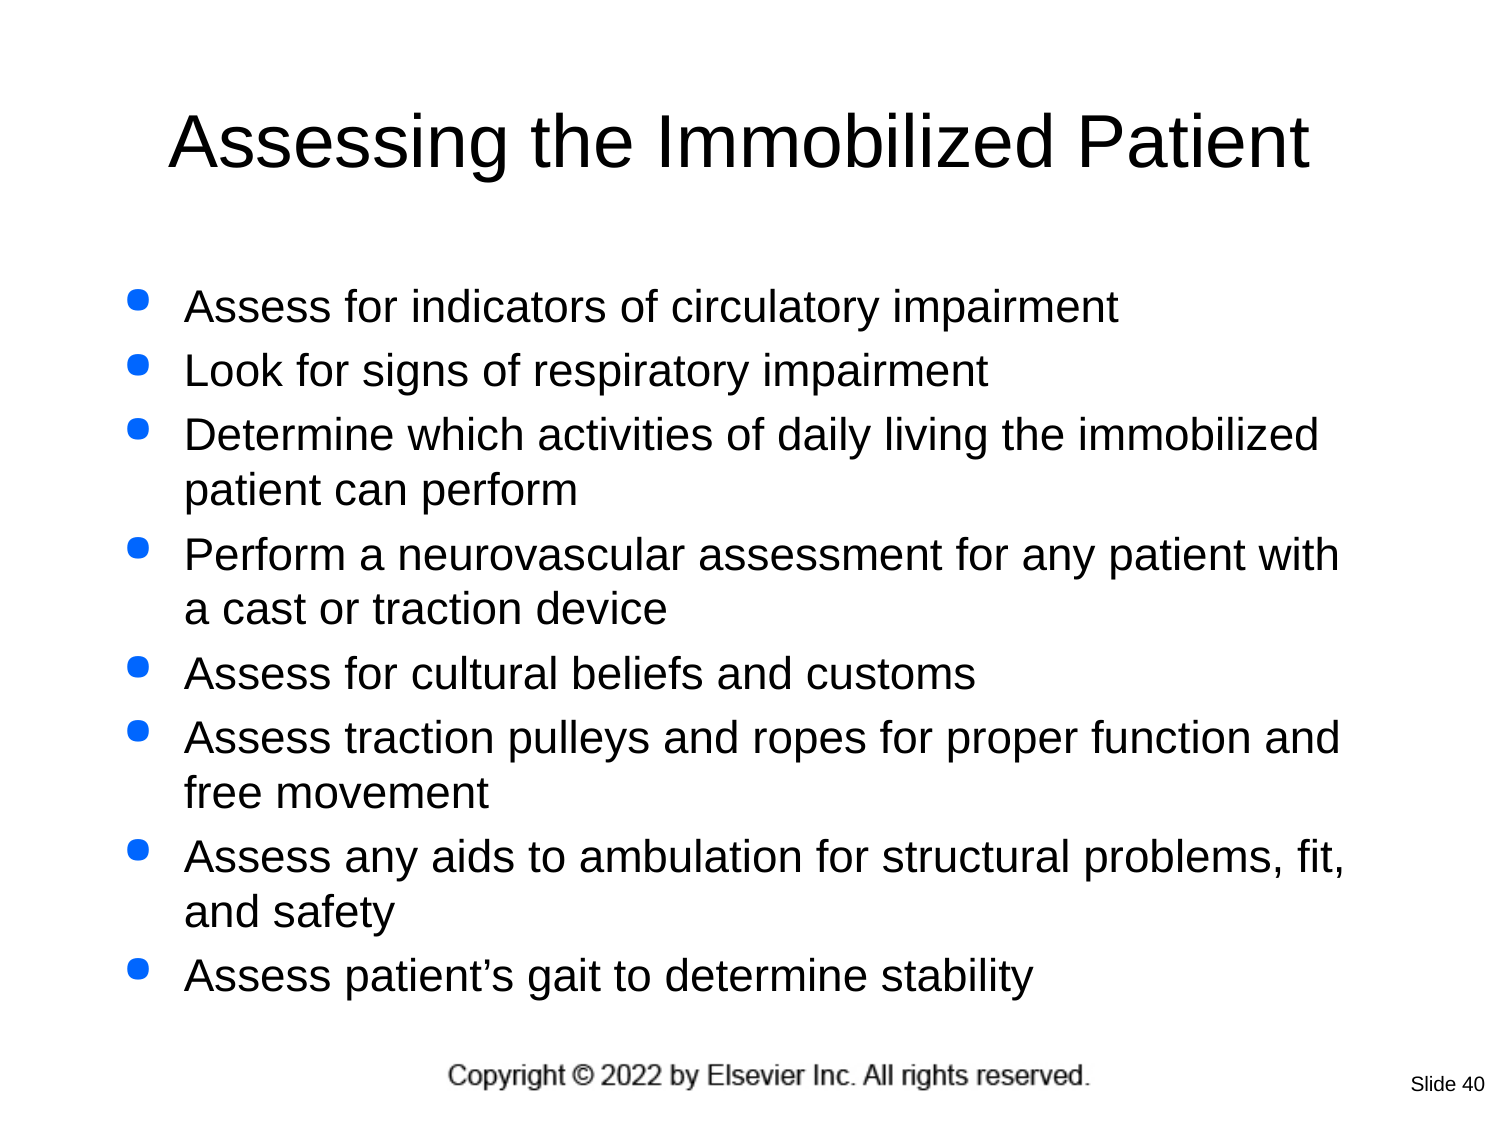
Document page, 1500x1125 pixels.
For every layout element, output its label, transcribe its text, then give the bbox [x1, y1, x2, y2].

list Assess for indicators of circulatory impairment Look for signs of respiratory impairment Determine which activities of daily living the immobilized patient can perform Perform a neurovascular assessment for any patient with a cast or traction device Assess for cultural beliefs and customs Assess traction pulleys and ropes for proper function and free movement Assess any aids to ambulation for structural problems, fit, and safety Assess patient’s gait to determine stability [112, 269, 1388, 1000]
title Assessing the Immobilized Patient [112, 37, 1388, 238]
slide_number Slide 40 [1188, 1063, 1500, 1125]
picture [433, 1049, 1108, 1101]
